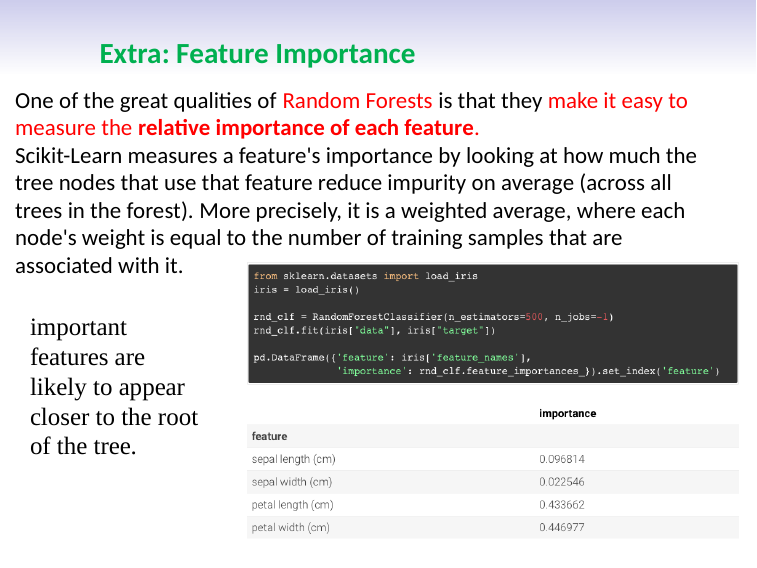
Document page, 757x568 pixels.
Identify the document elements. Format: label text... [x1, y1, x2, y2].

list One of the great qualities of Random Forests is that they make it easy to measure the relative importance of each feature. Scikit-Learn measures a feature's importance by looking at how much the tree nodes that use that feature reduce impurity on average (across all trees in the forest). More precisely, it is a weighted average, where each node's weight is equal to the number of training samples that are associated with it. [15, 85, 722, 308]
picture [235, 258, 742, 547]
text_box important features are likely to appear closer to the root of the tree. [15, 302, 219, 468]
picture [0, 0, 756, 74]
title Extra: Feature Importance [99, 34, 657, 70]
